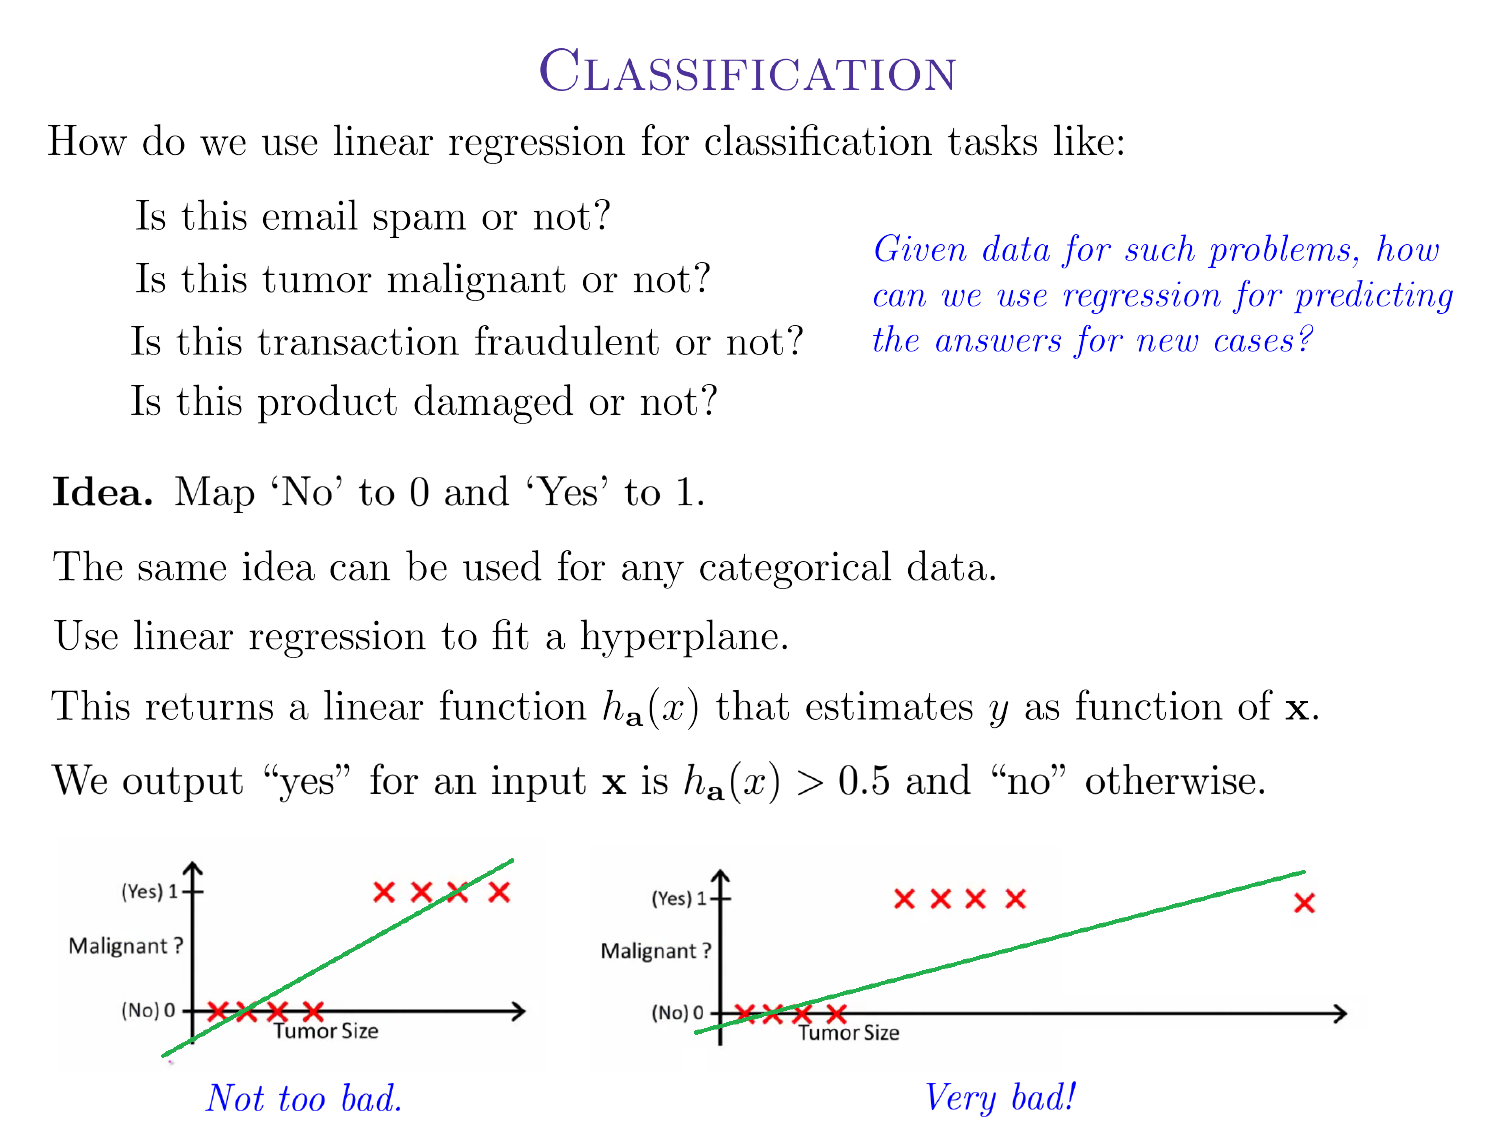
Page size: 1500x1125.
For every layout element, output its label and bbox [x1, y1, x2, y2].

picture [51, 687, 1319, 730]
picture [53, 550, 996, 589]
picture [205, 1083, 400, 1111]
picture [51, 761, 1264, 805]
picture [58, 837, 547, 1076]
picture [131, 324, 804, 356]
picture [926, 1081, 1077, 1117]
picture [540, 48, 957, 91]
picture [53, 475, 704, 514]
picture [591, 845, 1378, 1076]
picture [873, 234, 1453, 359]
picture [54, 619, 787, 658]
picture [136, 262, 710, 301]
picture [131, 384, 717, 424]
picture [48, 124, 1123, 164]
picture [136, 199, 610, 238]
